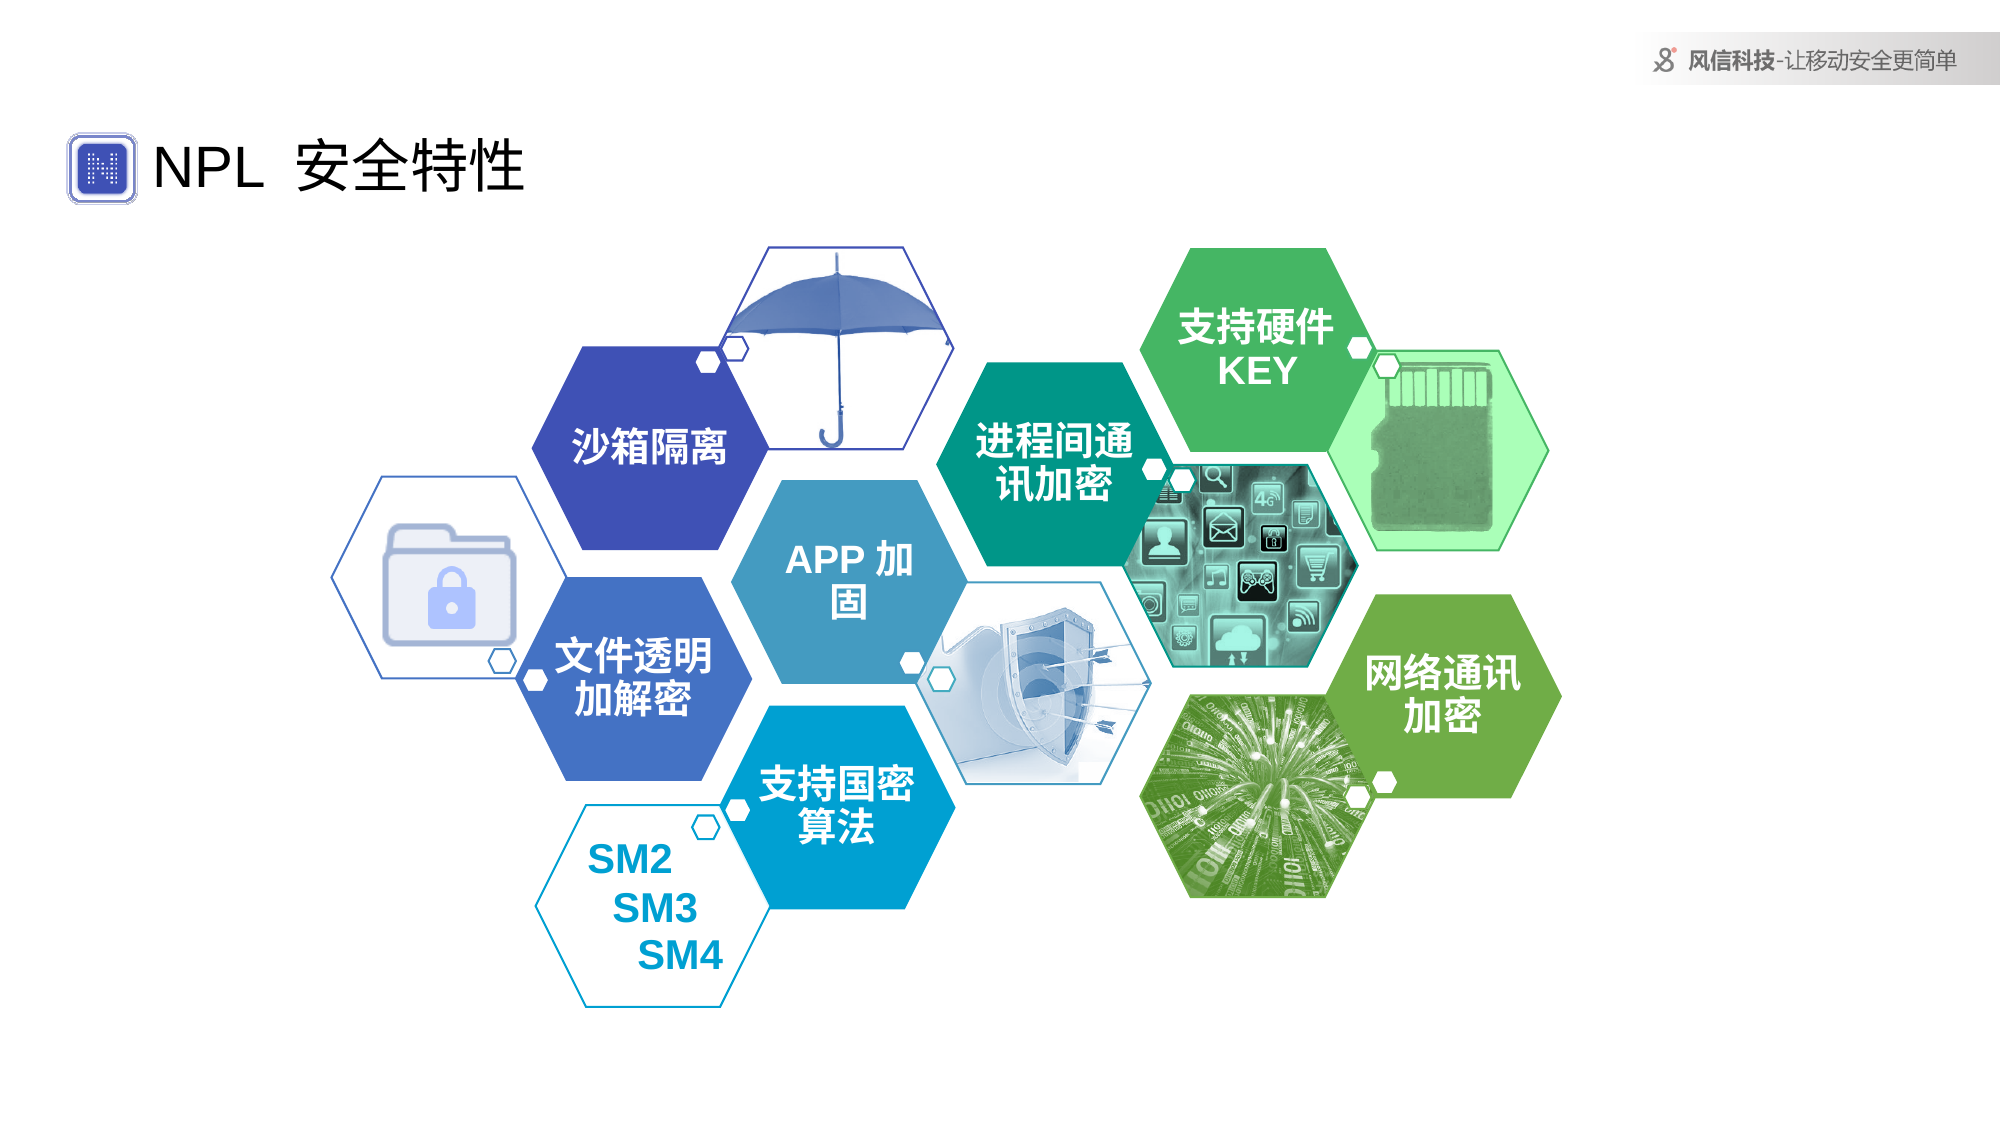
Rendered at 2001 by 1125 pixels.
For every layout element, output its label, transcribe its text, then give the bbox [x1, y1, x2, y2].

title NPL 安全特性 [137, 59, 1863, 278]
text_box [243, 247, 1630, 1009]
picture [1652, 47, 1957, 72]
picture [416, 563, 487, 635]
picture [66, 132, 138, 205]
